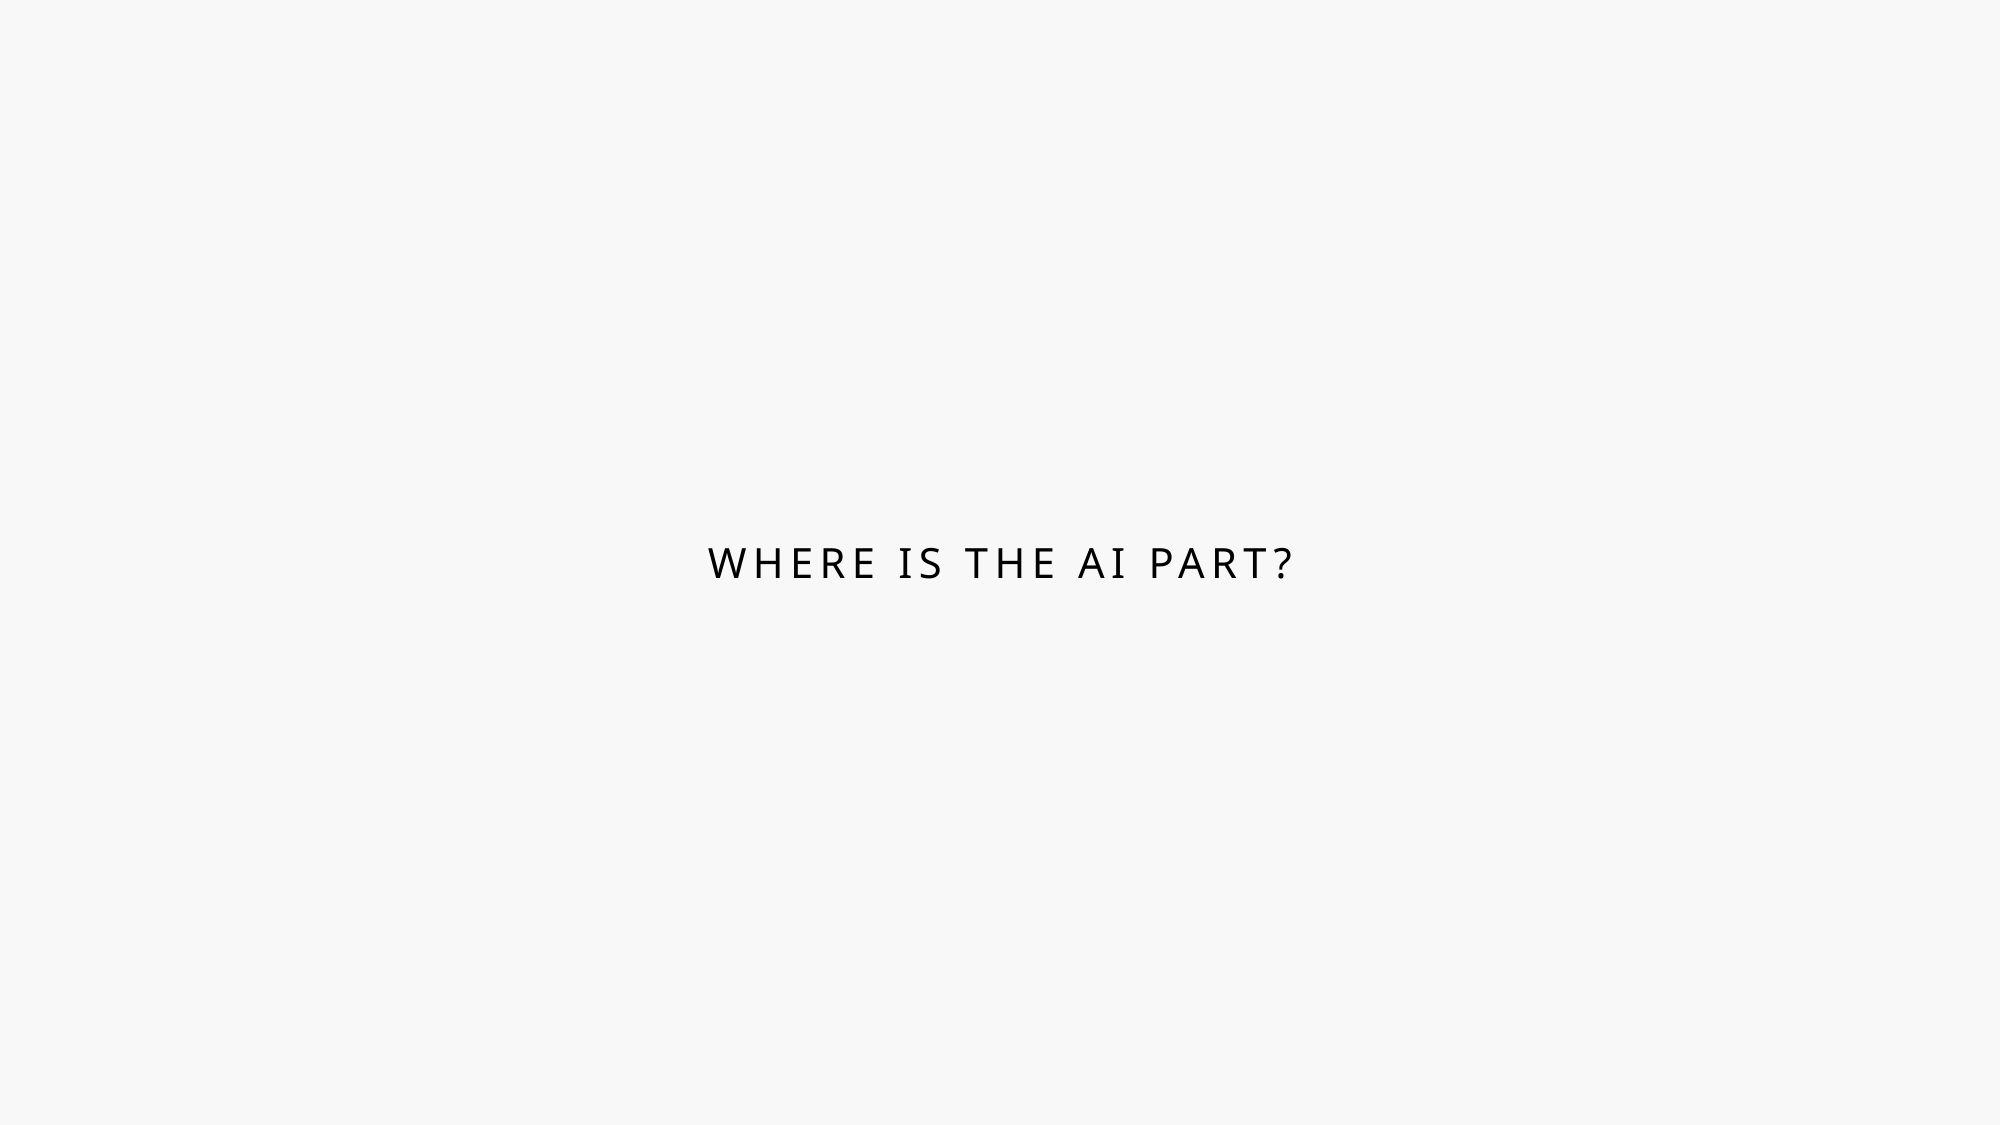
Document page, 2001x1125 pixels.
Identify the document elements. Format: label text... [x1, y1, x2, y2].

text_box WHERE IS THE AI PART? [257, 529, 1743, 595]
